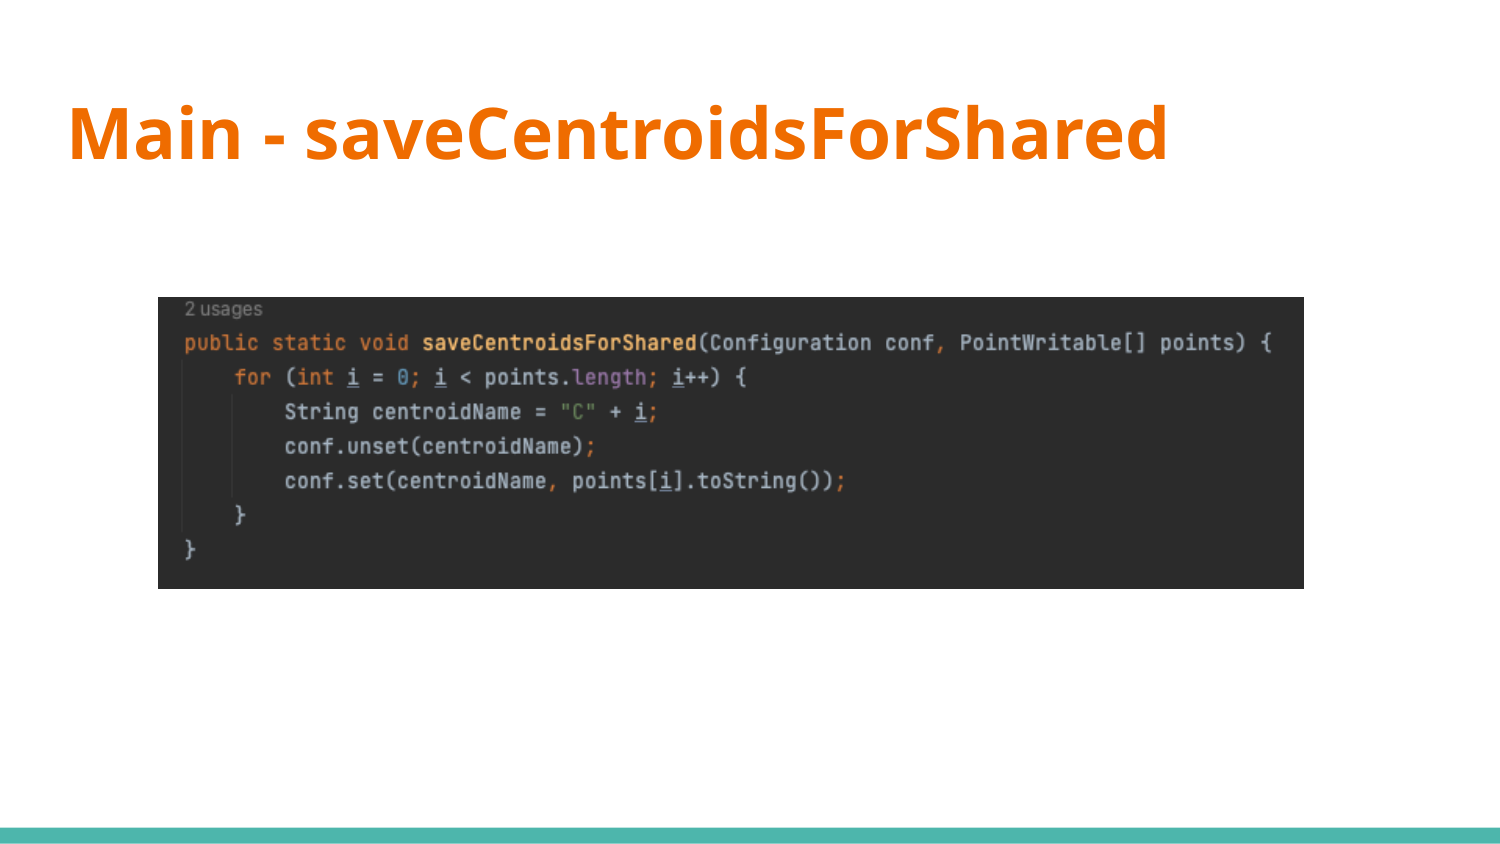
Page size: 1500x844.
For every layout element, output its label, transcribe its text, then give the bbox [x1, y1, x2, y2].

title Main - saveCentroidsForShared [51, 72, 1449, 189]
picture [157, 297, 1304, 589]
